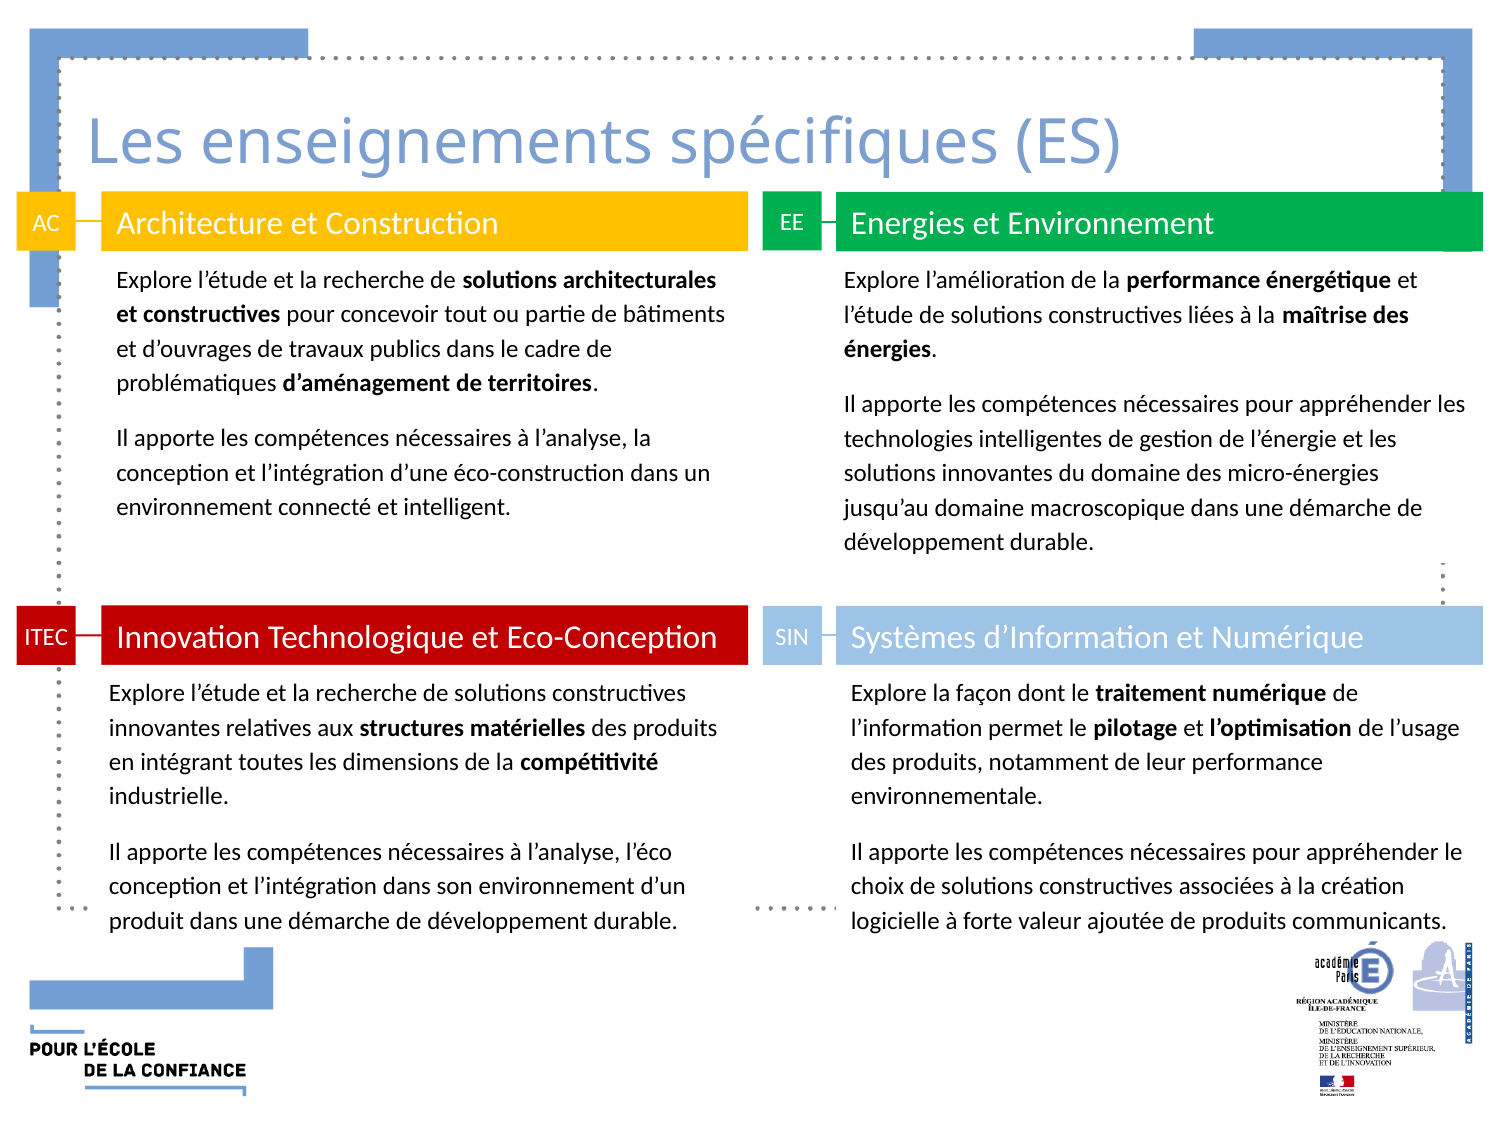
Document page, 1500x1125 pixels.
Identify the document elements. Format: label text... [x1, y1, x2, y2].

text_box Explore l’étude et la recherche de solutions constructives innovantes relatives aux structures matérielles des produits en intégrant toutes les dimensions de la compétitivité industrielle. Il apporte les compétences nécessaires à l’analyse, l’éco conception et l’intégration dans son environnement d’un produit dans une démarche de développement durable. [94, 664, 749, 942]
text_box Explore la façon dont le traitement numérique de l’information permet le pilotage et l’optimisation de l’usage des produits, notamment de leur performance environnementale. Il apporte les compétences nécessaires pour appréhender le choix de solutions constructives associées à la création logicielle à forte valeur ajoutée de produits communicants. [836, 664, 1483, 942]
picture [0, 0, 1500, 1125]
text_box Explore l’amélioration de la performance énergétique et l’étude de solutions constructives liées à la maîtrise des énergies. Il apporte les compétences nécessaires pour appréhender les technologies intelligentes de gestion de l’énergie et les solutions innovantes du domaine des micro-énergies jusqu’au domaine macroscopique dans une démarche de développement durable. [829, 251, 1483, 563]
text_box EE [762, 191, 822, 251]
text_box Energies et Environnement [836, 191, 1483, 251]
text_box AC [16, 191, 76, 251]
text_box Innovation Technologique et Eco-Conception [101, 605, 749, 664]
text_box SIN [762, 605, 822, 665]
text_box Explore l’étude et la recherche de solutions architecturales et constructives pour concevoir tout ou partie de bâtiments et d’ouvrages de travaux publics dans le cadre de problématiques d’aménagement de territoires. Il apporte les compétences nécessaires à l’analyse, la conception et l’intégration d’une éco-construction dans un environnement connecté et intelligent. [101, 251, 749, 529]
text_box Architecture et Construction [101, 191, 749, 251]
text_box ITEC [16, 605, 76, 665]
title Les enseignements spécifiques (ES) [71, 71, 1427, 216]
text_box Systèmes d’Information et Numérique [836, 605, 1483, 664]
